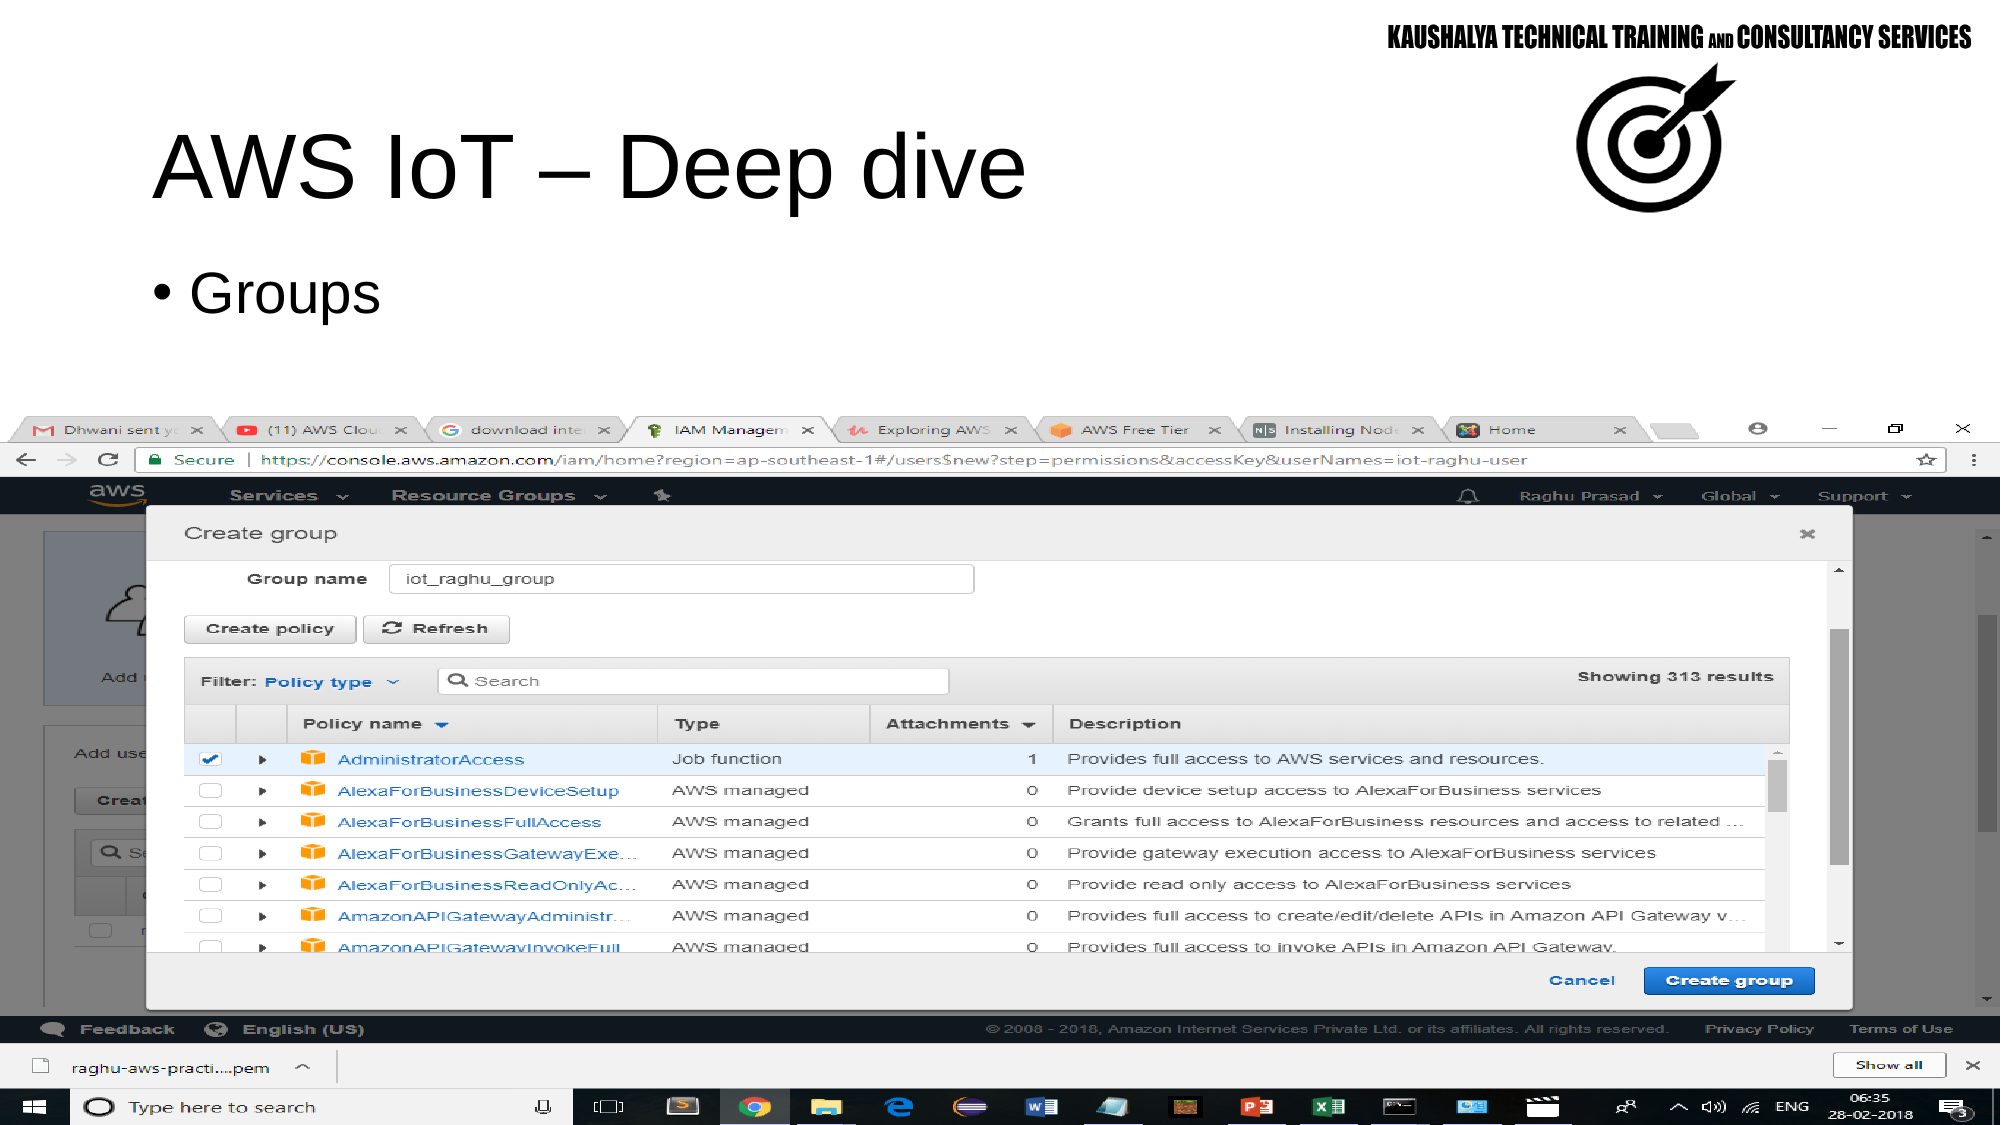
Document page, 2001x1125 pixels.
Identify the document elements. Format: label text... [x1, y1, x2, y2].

list Groups [137, 256, 1863, 416]
picture [1358, 2, 1997, 221]
title AWS IoT – Deep dive [137, 59, 1863, 256]
picture [0, 416, 2000, 1125]
